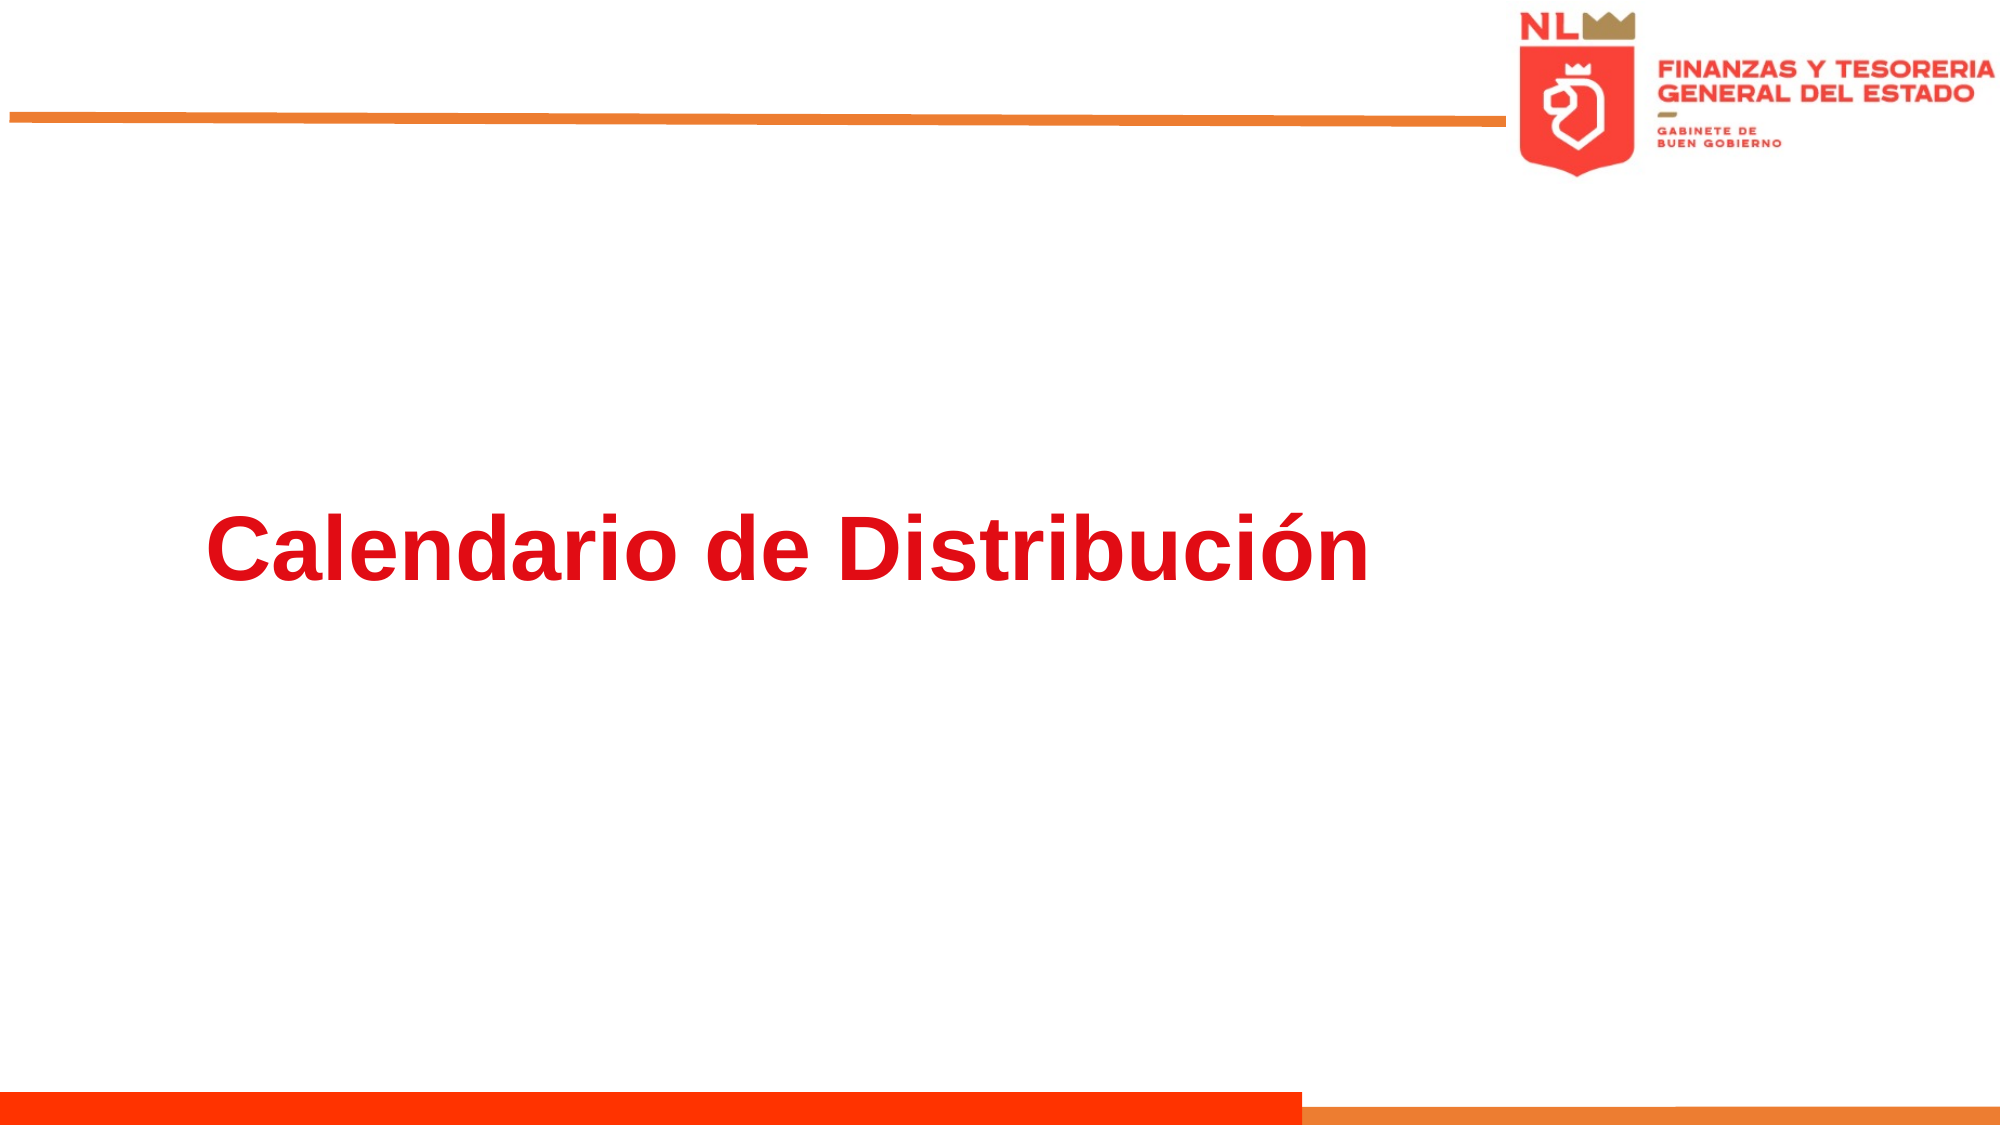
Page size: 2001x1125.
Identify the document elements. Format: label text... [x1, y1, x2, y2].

text_box [0, 1091, 1303, 1125]
picture [1506, 1, 2000, 184]
text_box Calendario de Distribución [190, 481, 2000, 607]
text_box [9, 117, 1506, 123]
